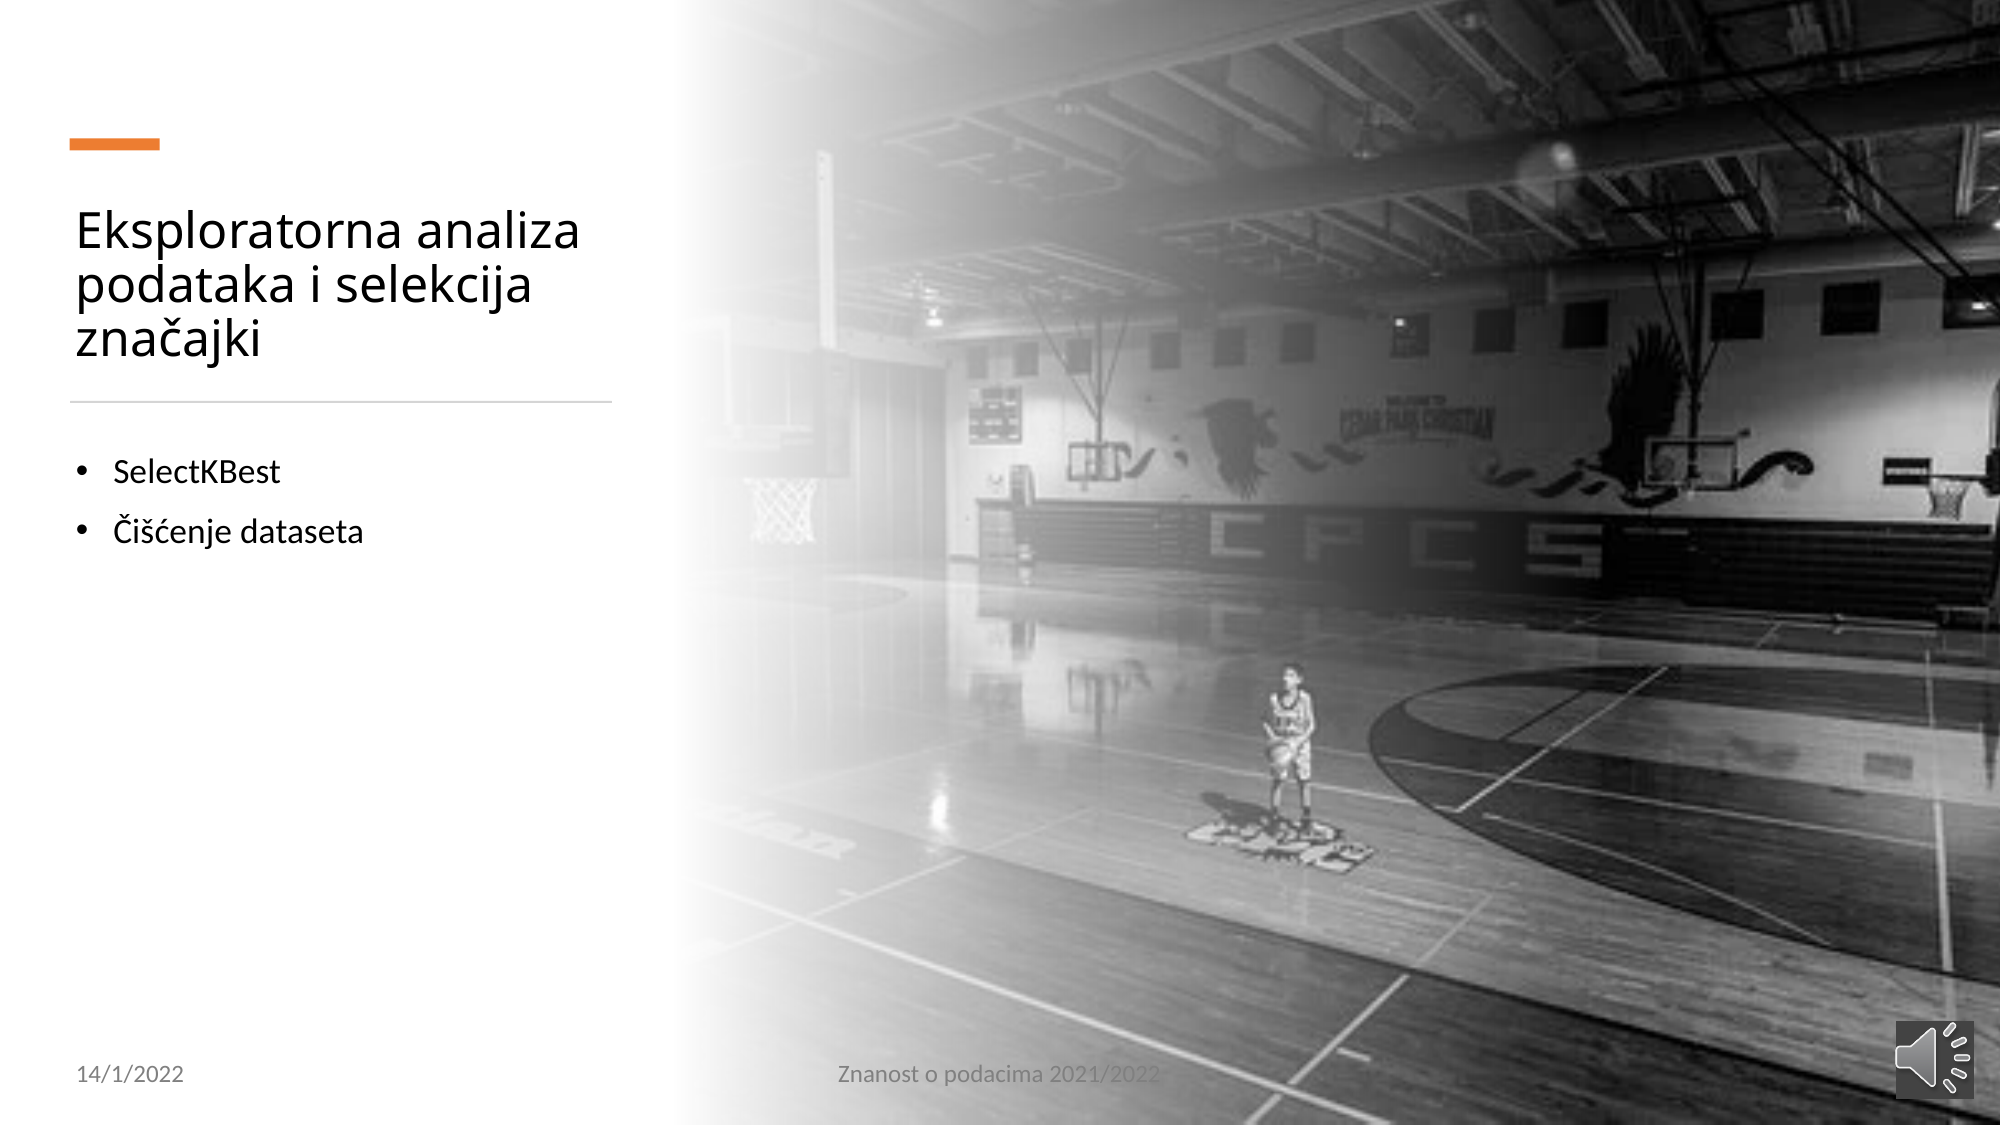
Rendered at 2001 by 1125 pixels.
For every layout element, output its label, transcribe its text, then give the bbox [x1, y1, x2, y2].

text_box [69, 137, 161, 151]
picture [577, 0, 2000, 1125]
list SelectKBest Čišćenje dataseta [60, 445, 577, 972]
text_box [0, 0, 577, 1125]
title Eksploratorna analiza podataka i selekcija značajki [60, 190, 577, 375]
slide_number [60, 1042, 361, 1103]
